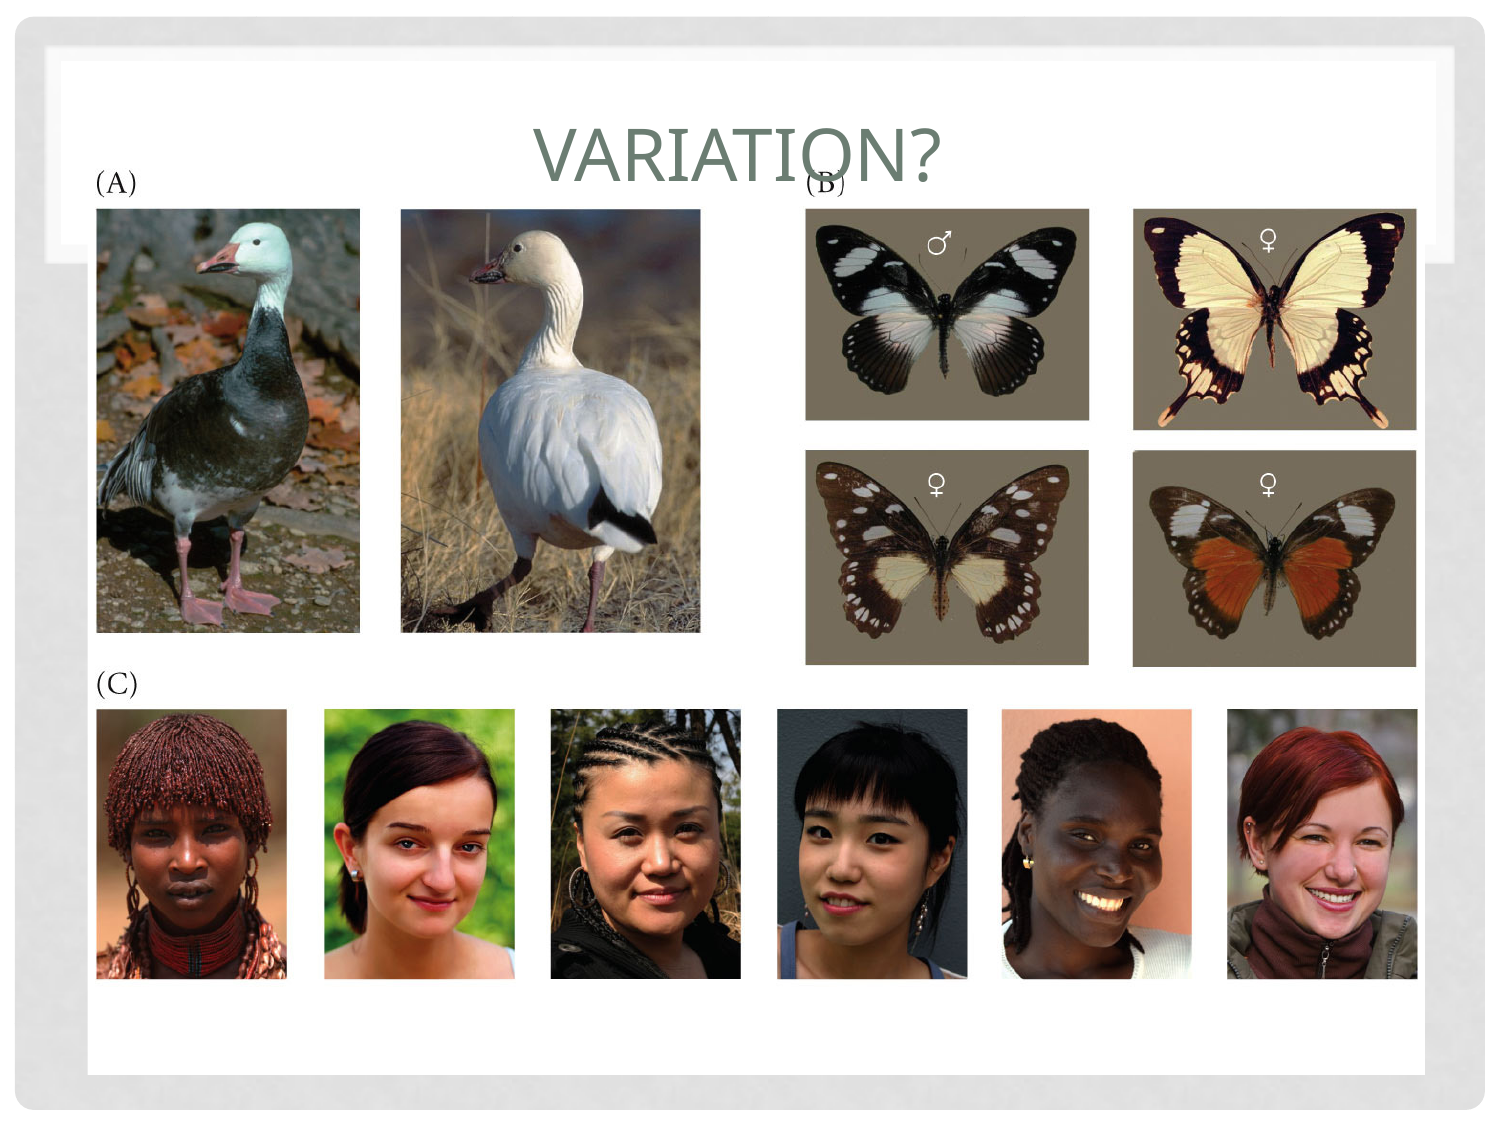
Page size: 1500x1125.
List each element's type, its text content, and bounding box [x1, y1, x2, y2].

picture [87, 106, 1426, 1076]
title Variation? [69, 66, 1425, 238]
